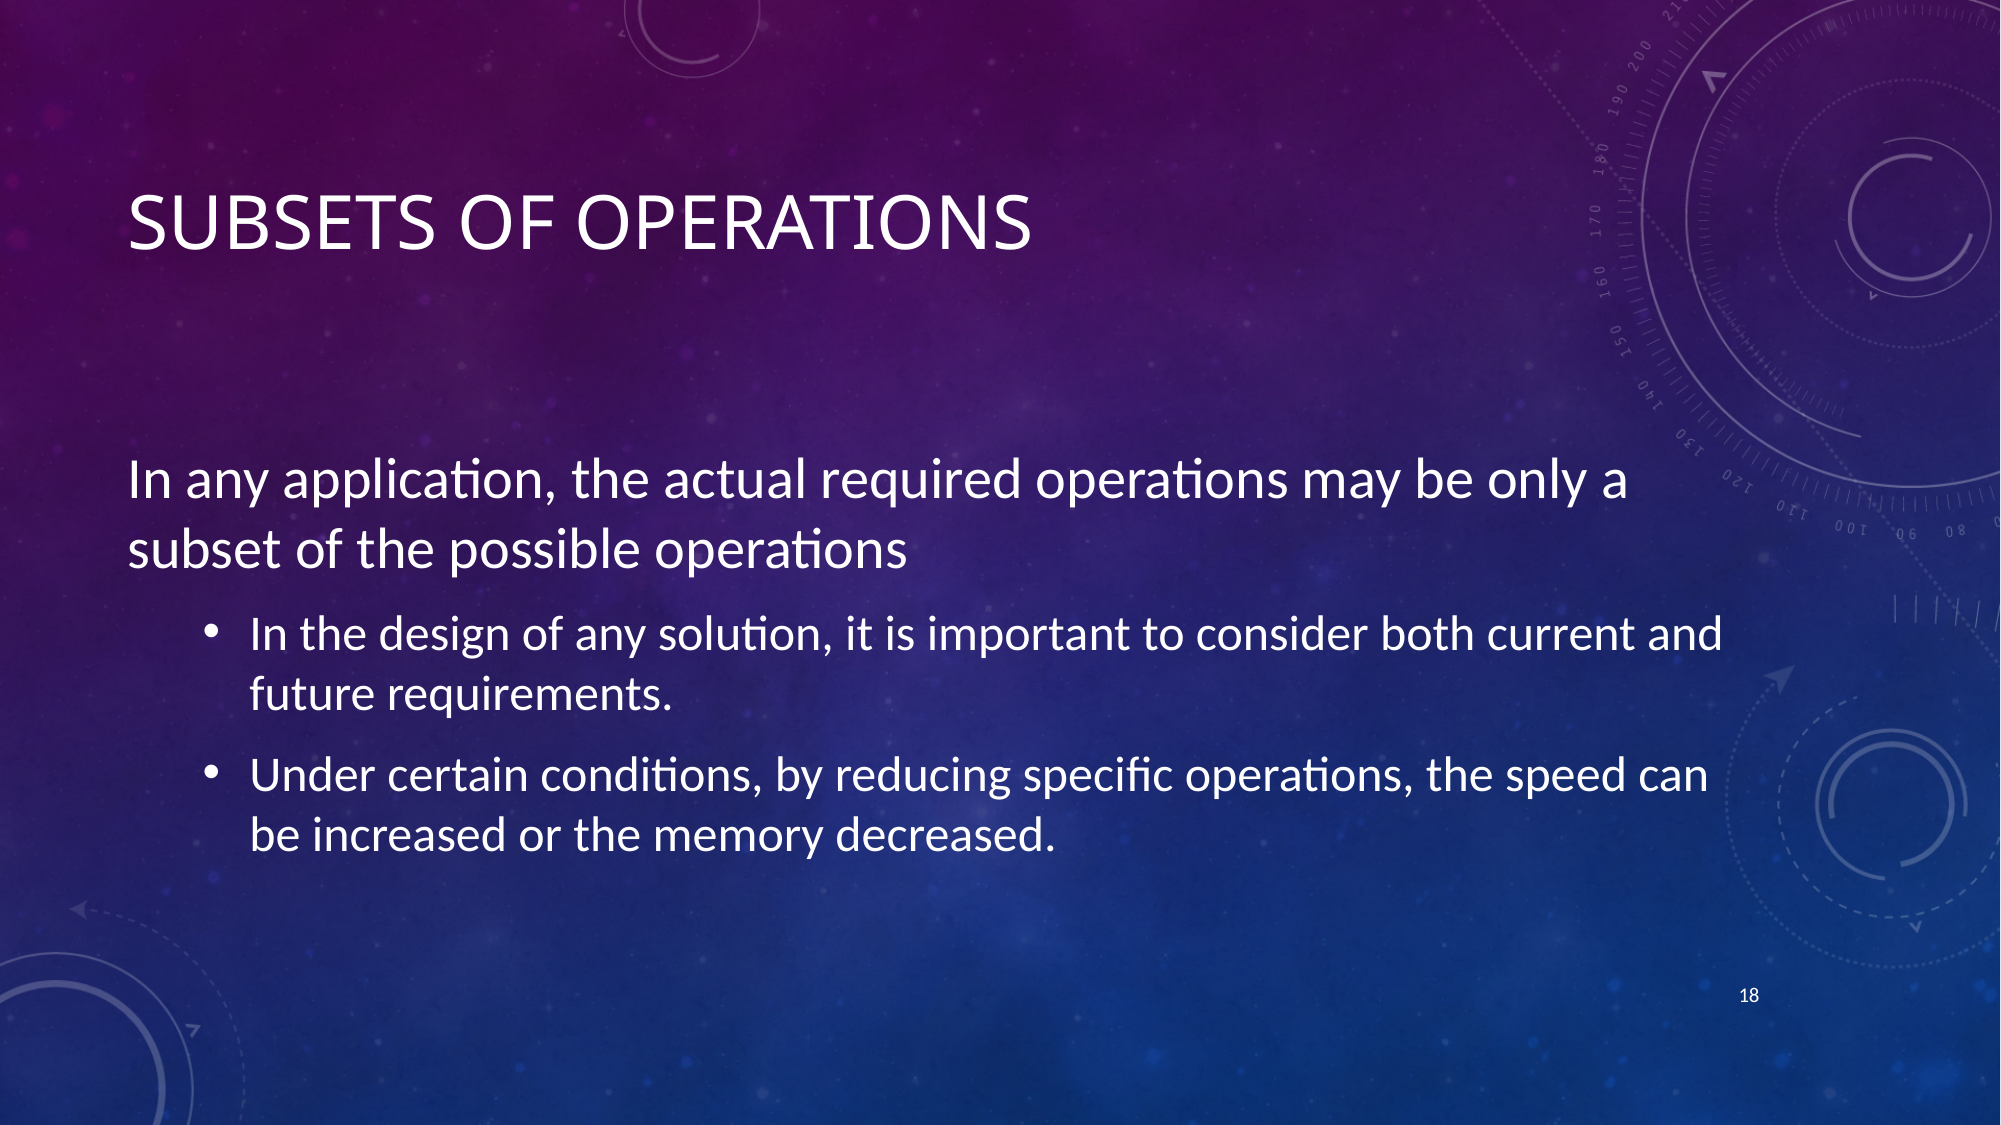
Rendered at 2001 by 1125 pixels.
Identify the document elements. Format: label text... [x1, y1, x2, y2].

list In any application, the actual required operations may be only a subset of the possible operations In the design of any solution, it is important to consider both current and future requirements. Under certain conditions, by reducing specific operations, the speed can be increased or the memory decreased. [112, 351, 1775, 950]
picture [0, 0, 2001, 1125]
title Subsets of operations [112, 99, 1775, 339]
slide_number 18 [1684, 963, 1775, 1025]
